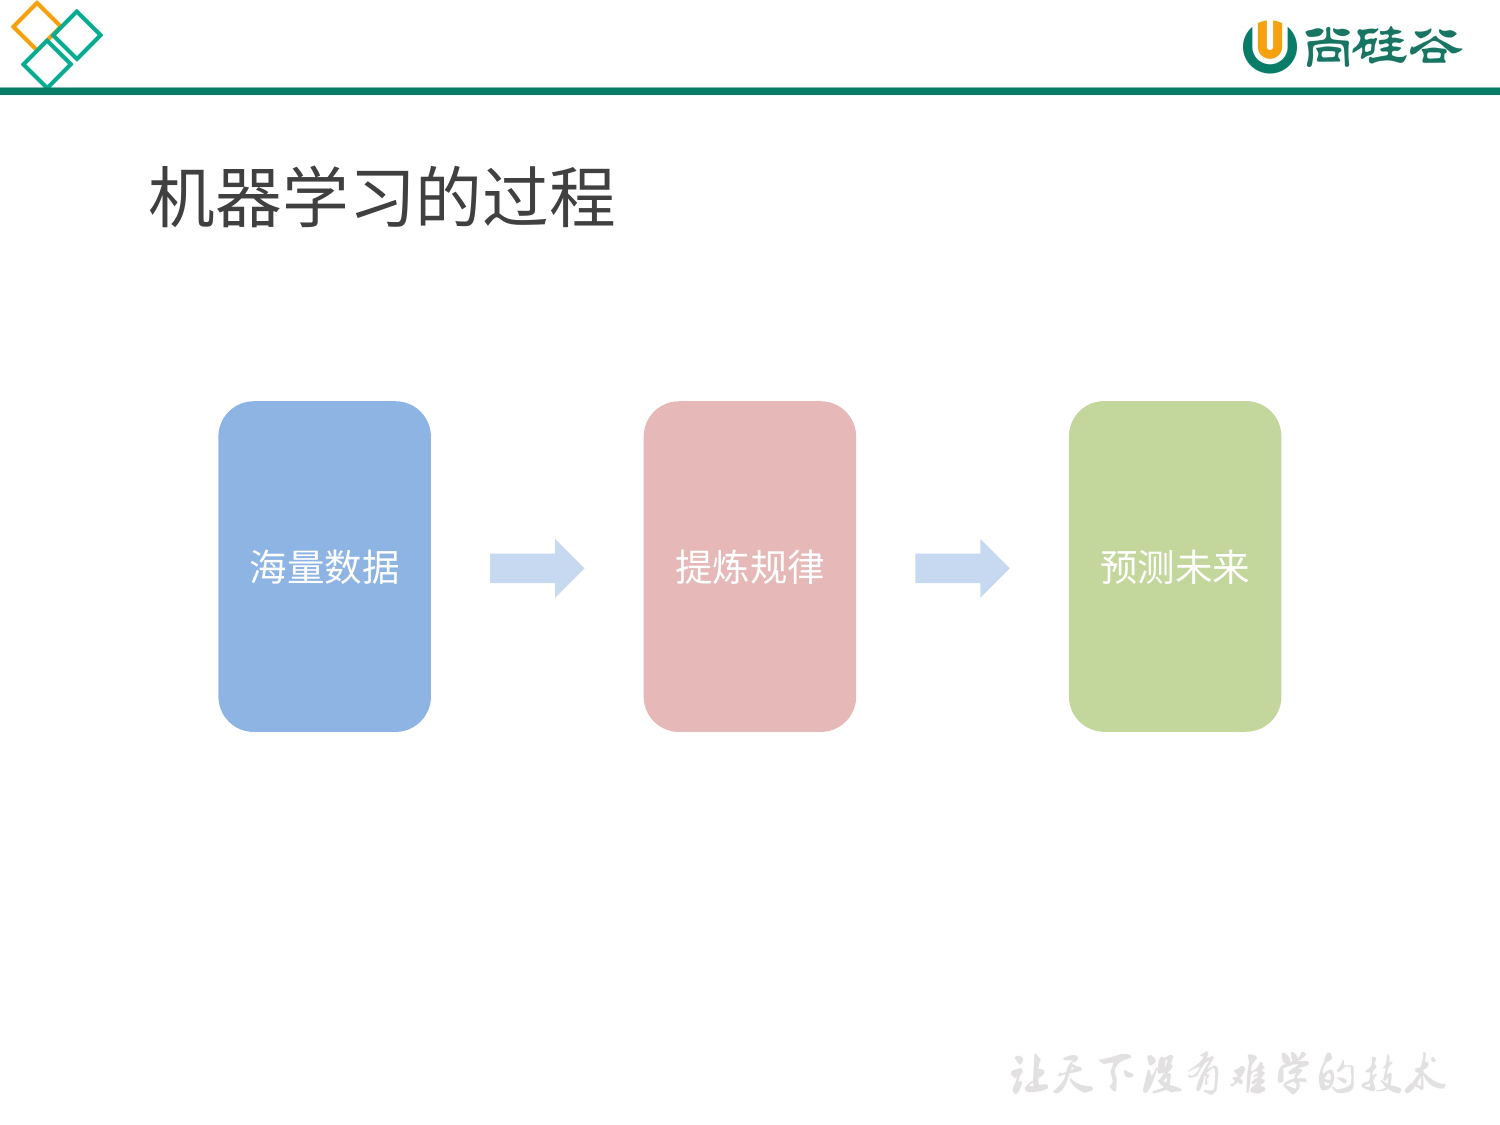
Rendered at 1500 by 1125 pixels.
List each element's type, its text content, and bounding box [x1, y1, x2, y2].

text_box [913, 536, 1012, 600]
text_box 预测未来 [1066, 398, 1284, 734]
text_box [488, 536, 587, 600]
picture [0, 0, 1500, 1125]
text_box 提炼规律 [641, 399, 859, 735]
text_box 海量数据 [216, 399, 434, 735]
title 机器学习的过程 [75, 101, 1425, 290]
